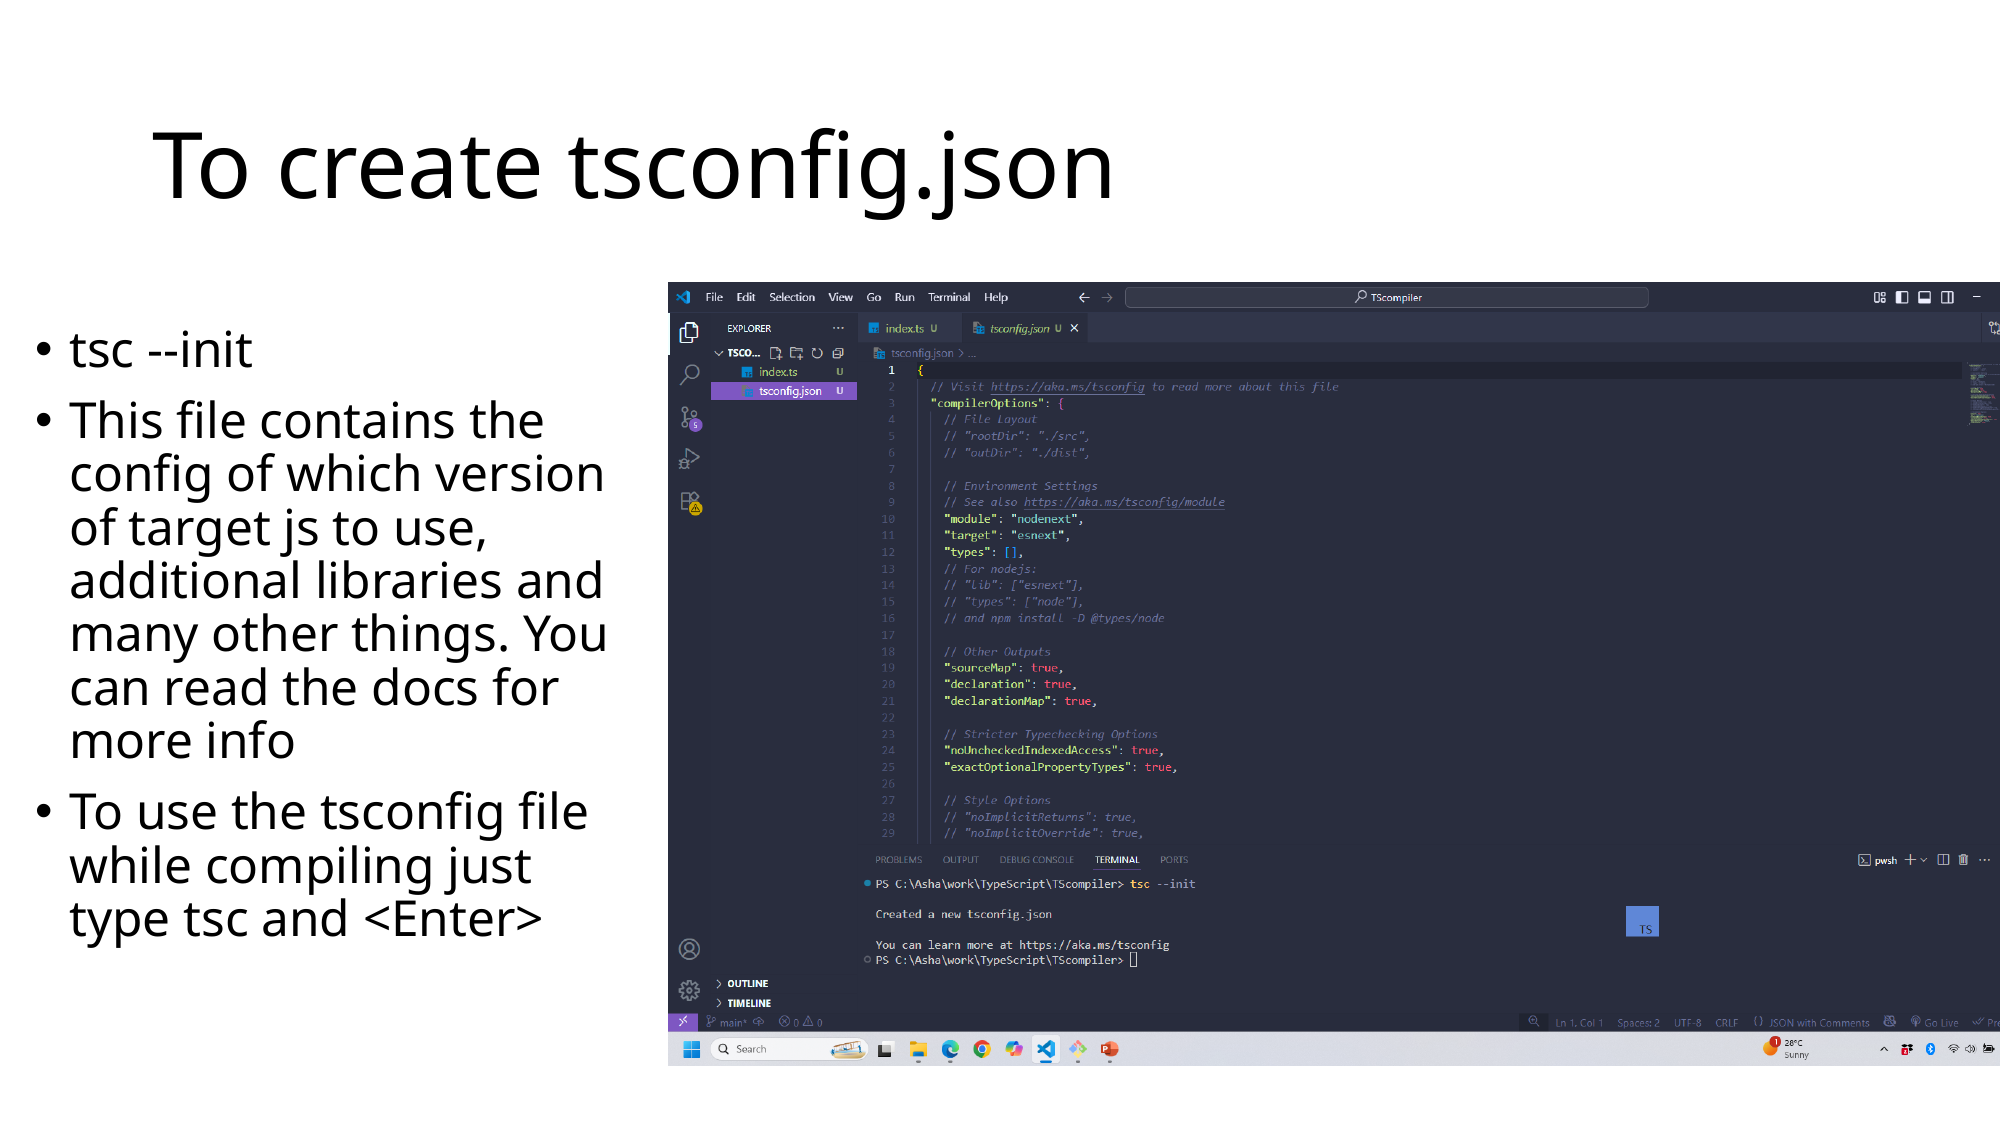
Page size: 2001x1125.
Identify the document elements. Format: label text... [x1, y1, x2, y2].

title To create tsconfig.json [137, 59, 1863, 278]
list tsc --init This file contains the config of which version of target js to use, additional libraries and many other things. You can read the docs for more info To use the tsconfig file while compiling just type tsc and <Enter> [20, 316, 636, 1031]
picture [667, 282, 2000, 1066]
